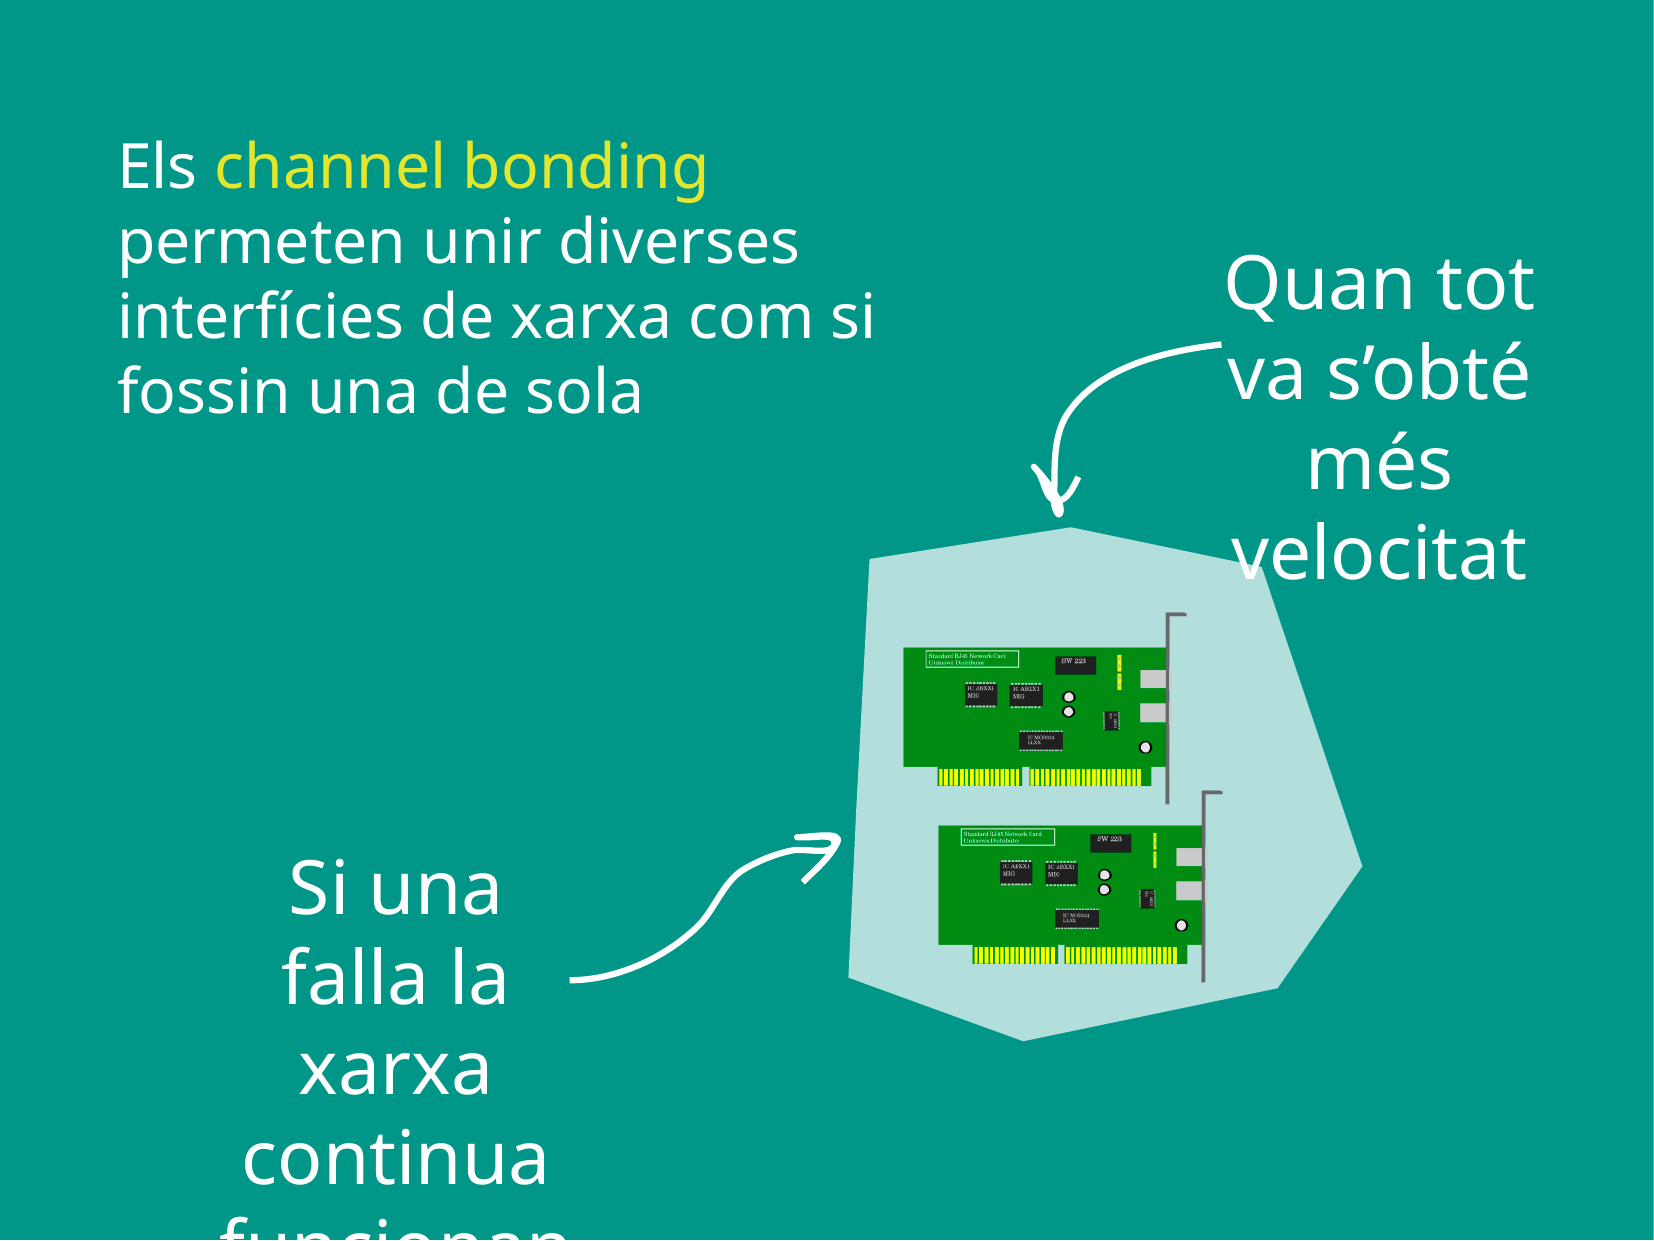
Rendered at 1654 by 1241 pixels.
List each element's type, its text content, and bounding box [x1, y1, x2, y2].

text_box Quan tot va s’obté més velocitat [1184, 220, 1575, 528]
text_box Els channel bonding permeten unir diverses interfícies de xarxa com si fossin una de sola [102, 110, 937, 461]
text_box Si una falla la xarxa continua funcionant [200, 824, 592, 1132]
picture [900, 607, 1224, 985]
text_box [569, 835, 838, 981]
text_box [848, 527, 1363, 1042]
text_box [1033, 344, 1222, 515]
